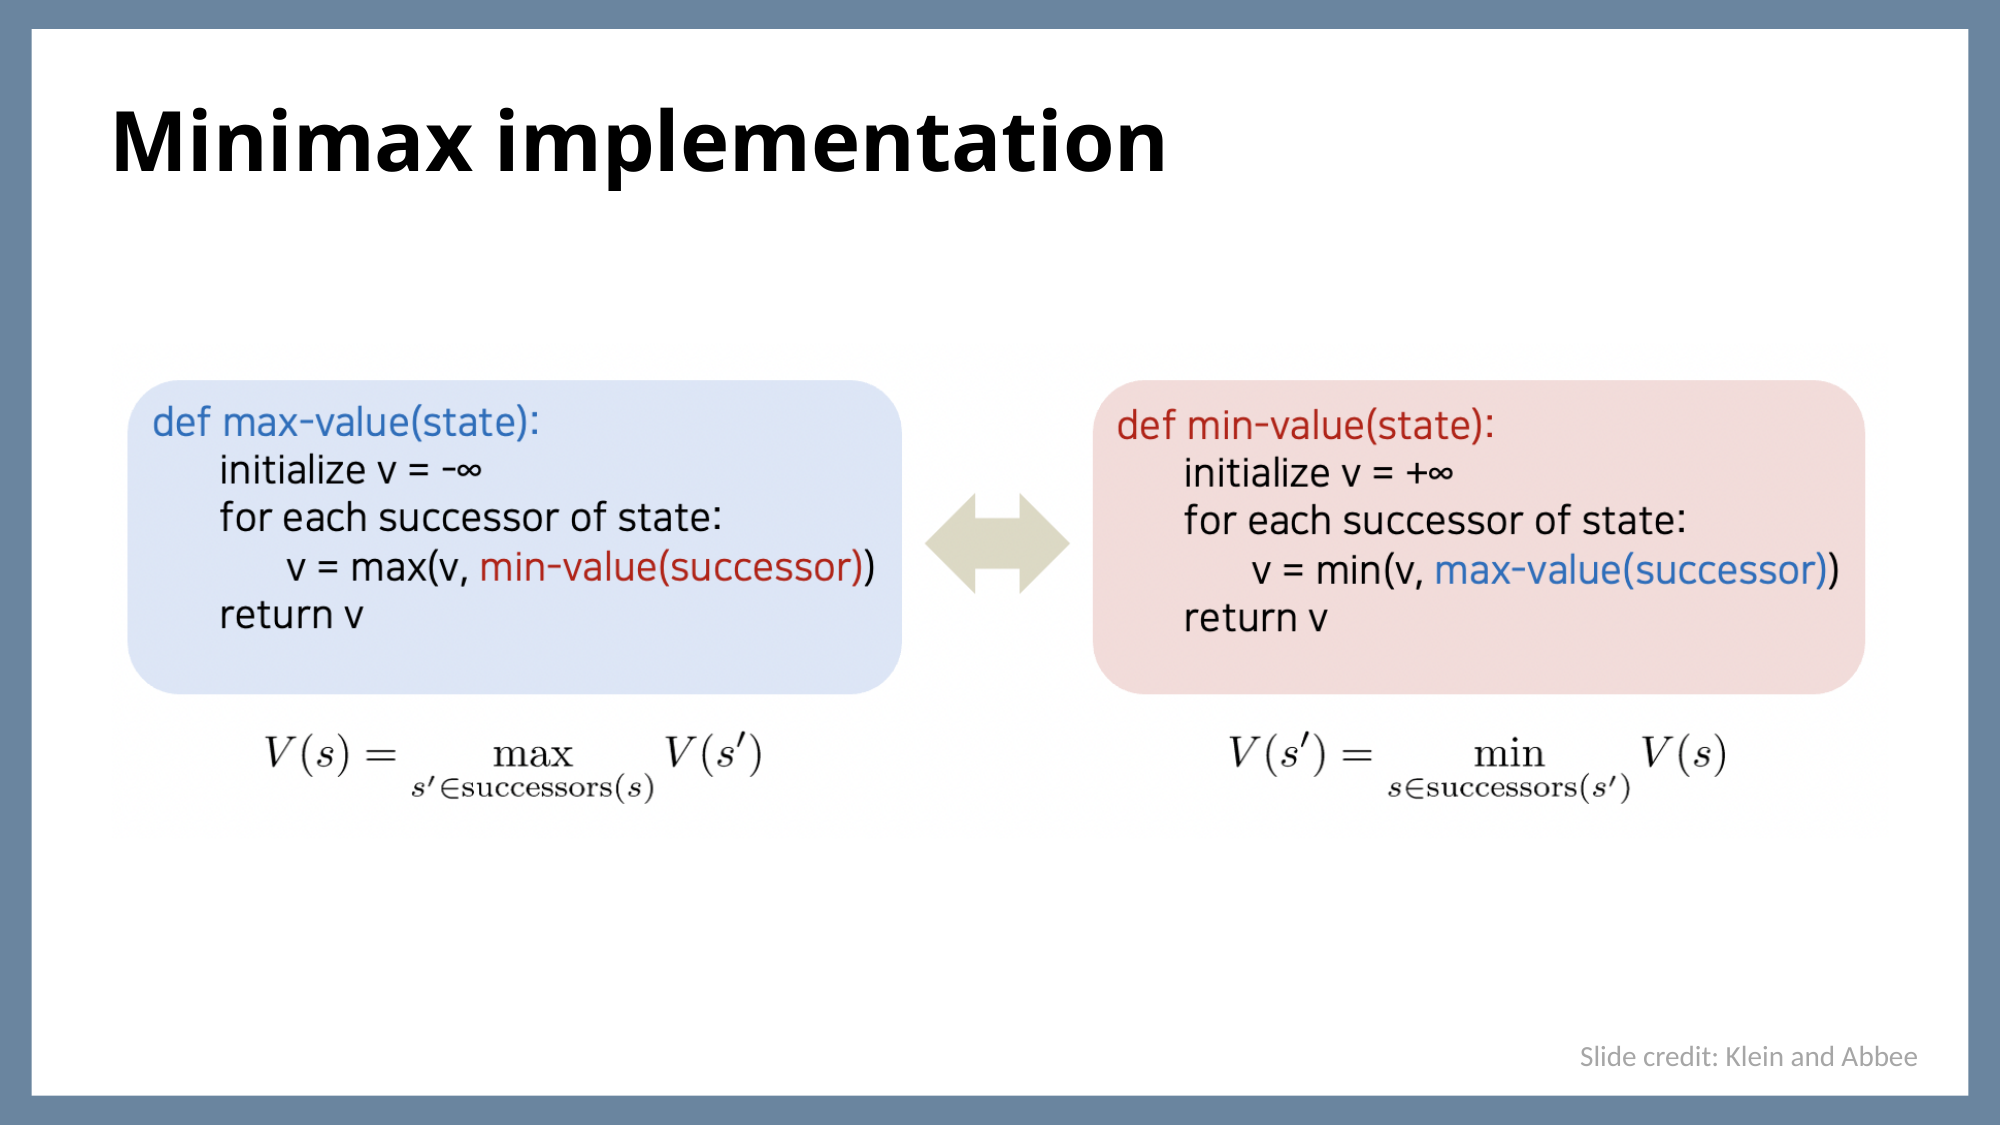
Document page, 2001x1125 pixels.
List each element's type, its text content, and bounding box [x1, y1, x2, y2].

text_box Slide credit: Klein and Abbee [1565, 1029, 1934, 1080]
picture [111, 343, 1889, 839]
text_box Minimax implementation [94, 69, 1750, 198]
